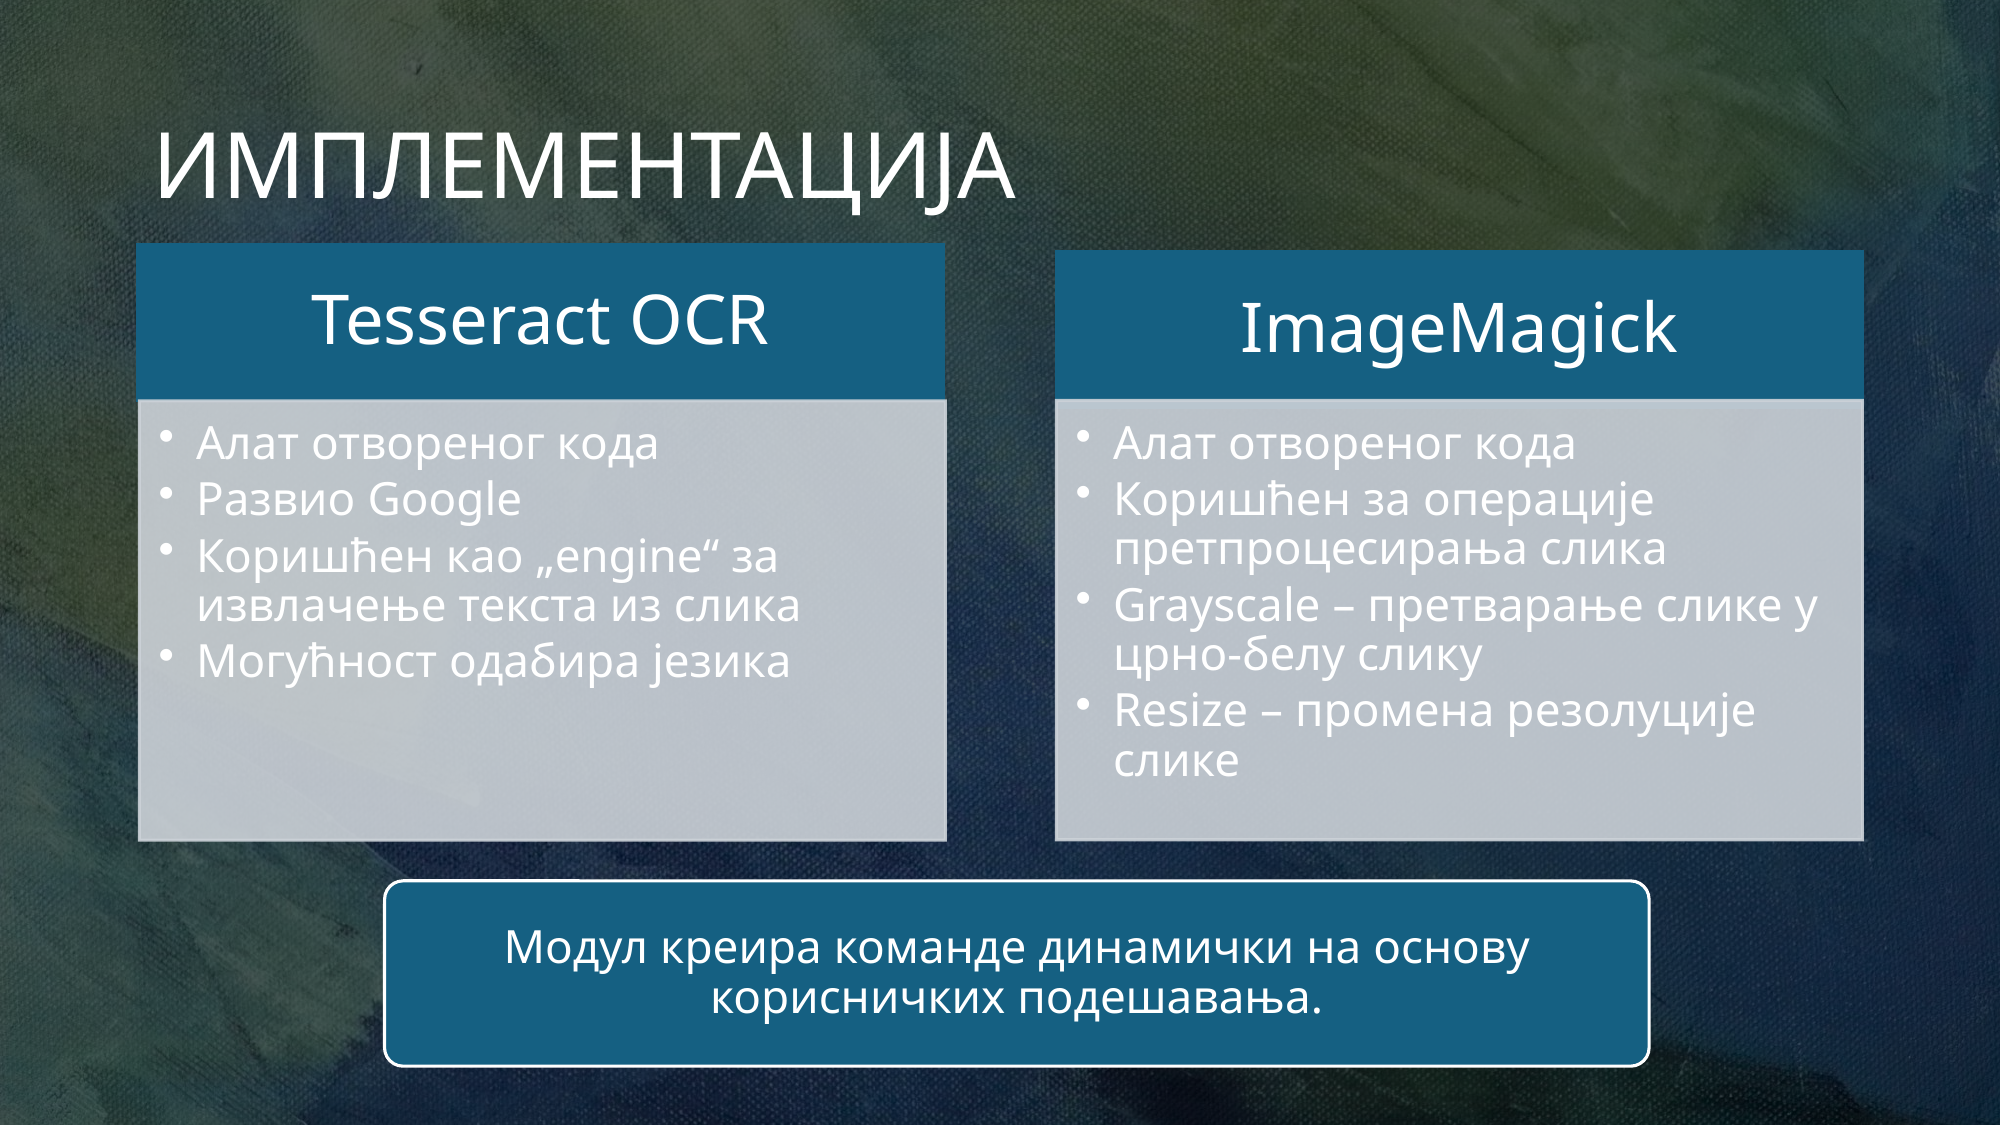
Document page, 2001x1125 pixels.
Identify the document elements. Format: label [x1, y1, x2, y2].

picture [0, 0, 2000, 1125]
list [136, 243, 1863, 841]
text_box [384, 880, 1650, 1067]
